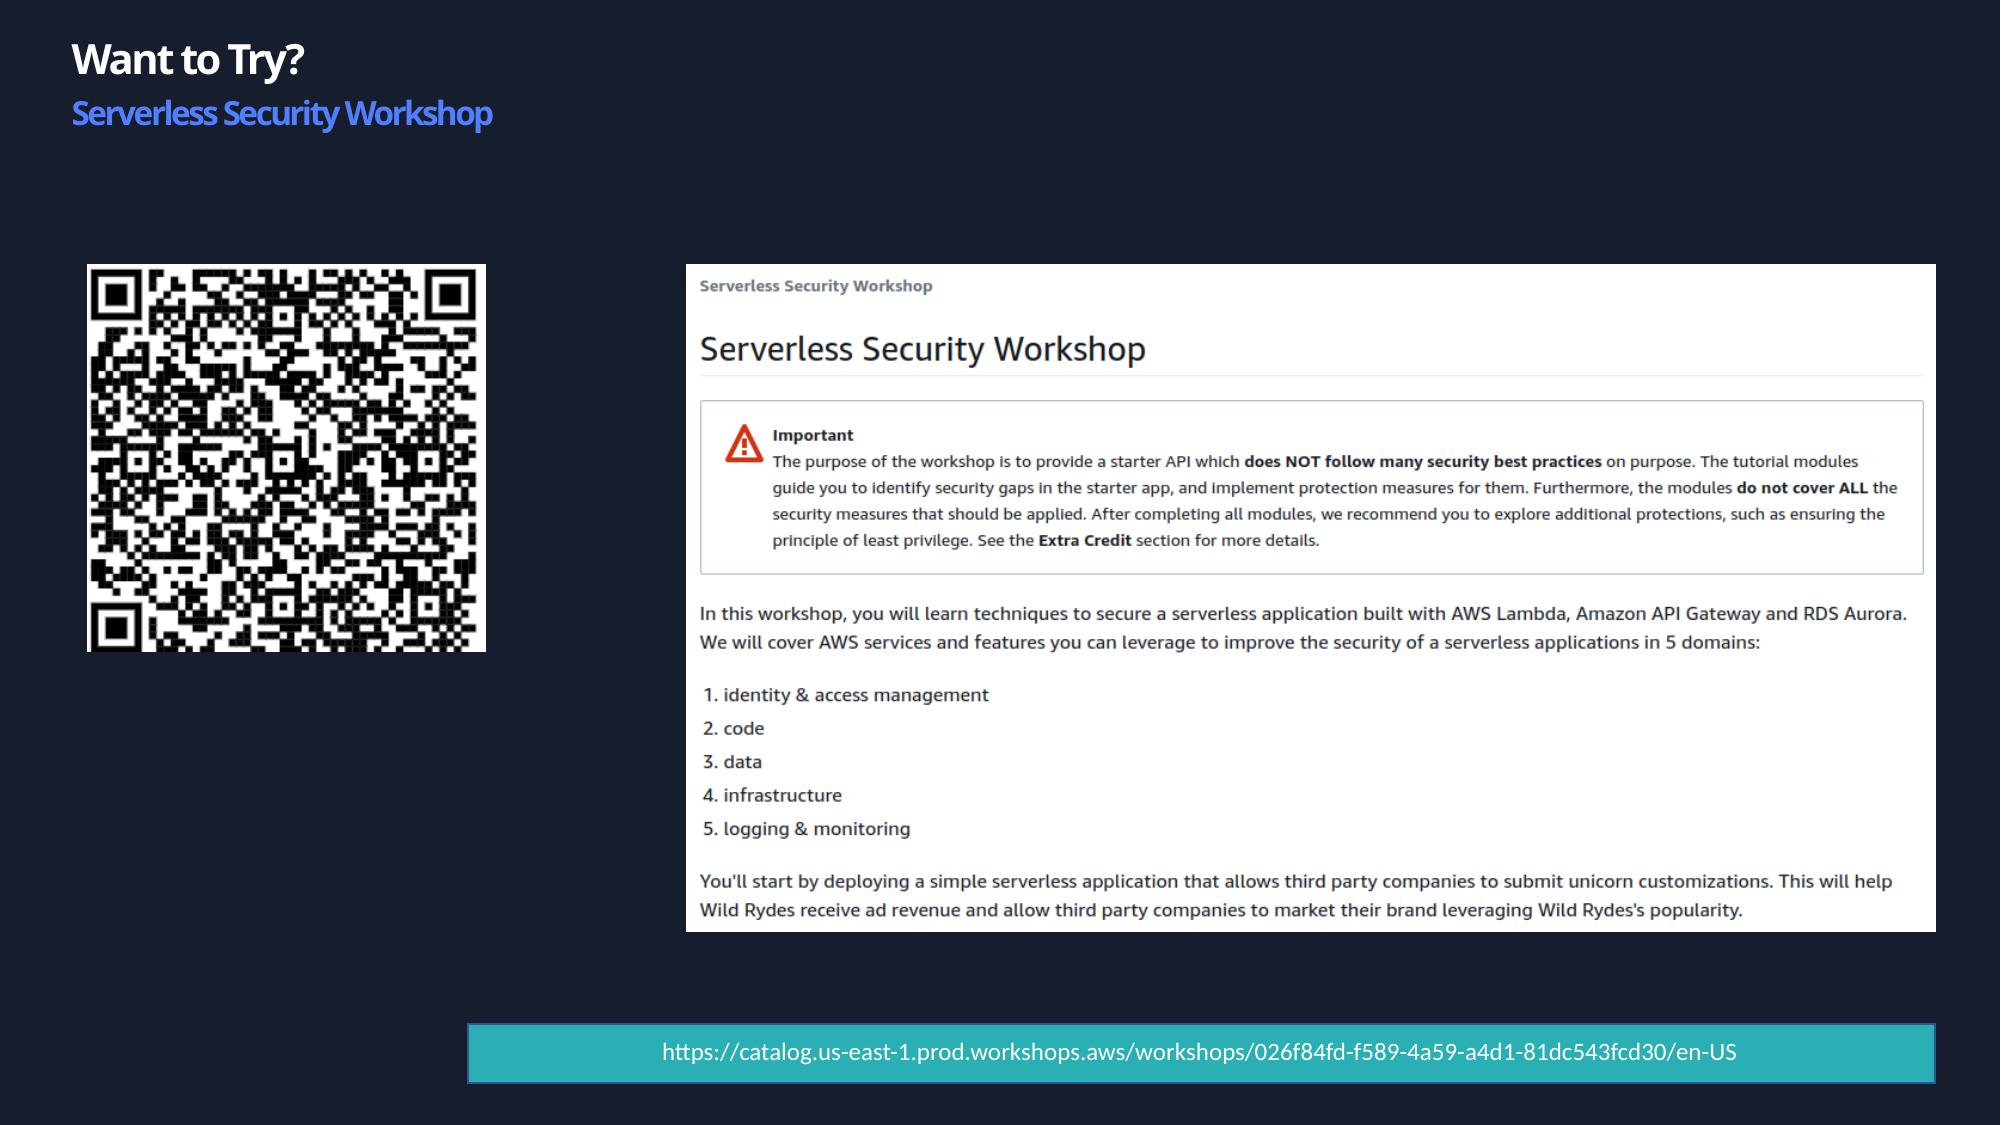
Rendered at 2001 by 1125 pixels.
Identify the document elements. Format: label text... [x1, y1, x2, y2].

text_box Want to Try? [56, 31, 384, 89]
text_box [467, 1023, 1936, 1084]
picture [87, 264, 486, 652]
text_box https://catalog.us-east-1.prod.workshops.aws/workshops/026f84fd-f589-4a59-a4d1-81dc543fcd30/en-US [468, 1028, 1934, 1074]
text_box Serverless Security Workshop [56, 89, 588, 183]
picture [686, 264, 1936, 932]
